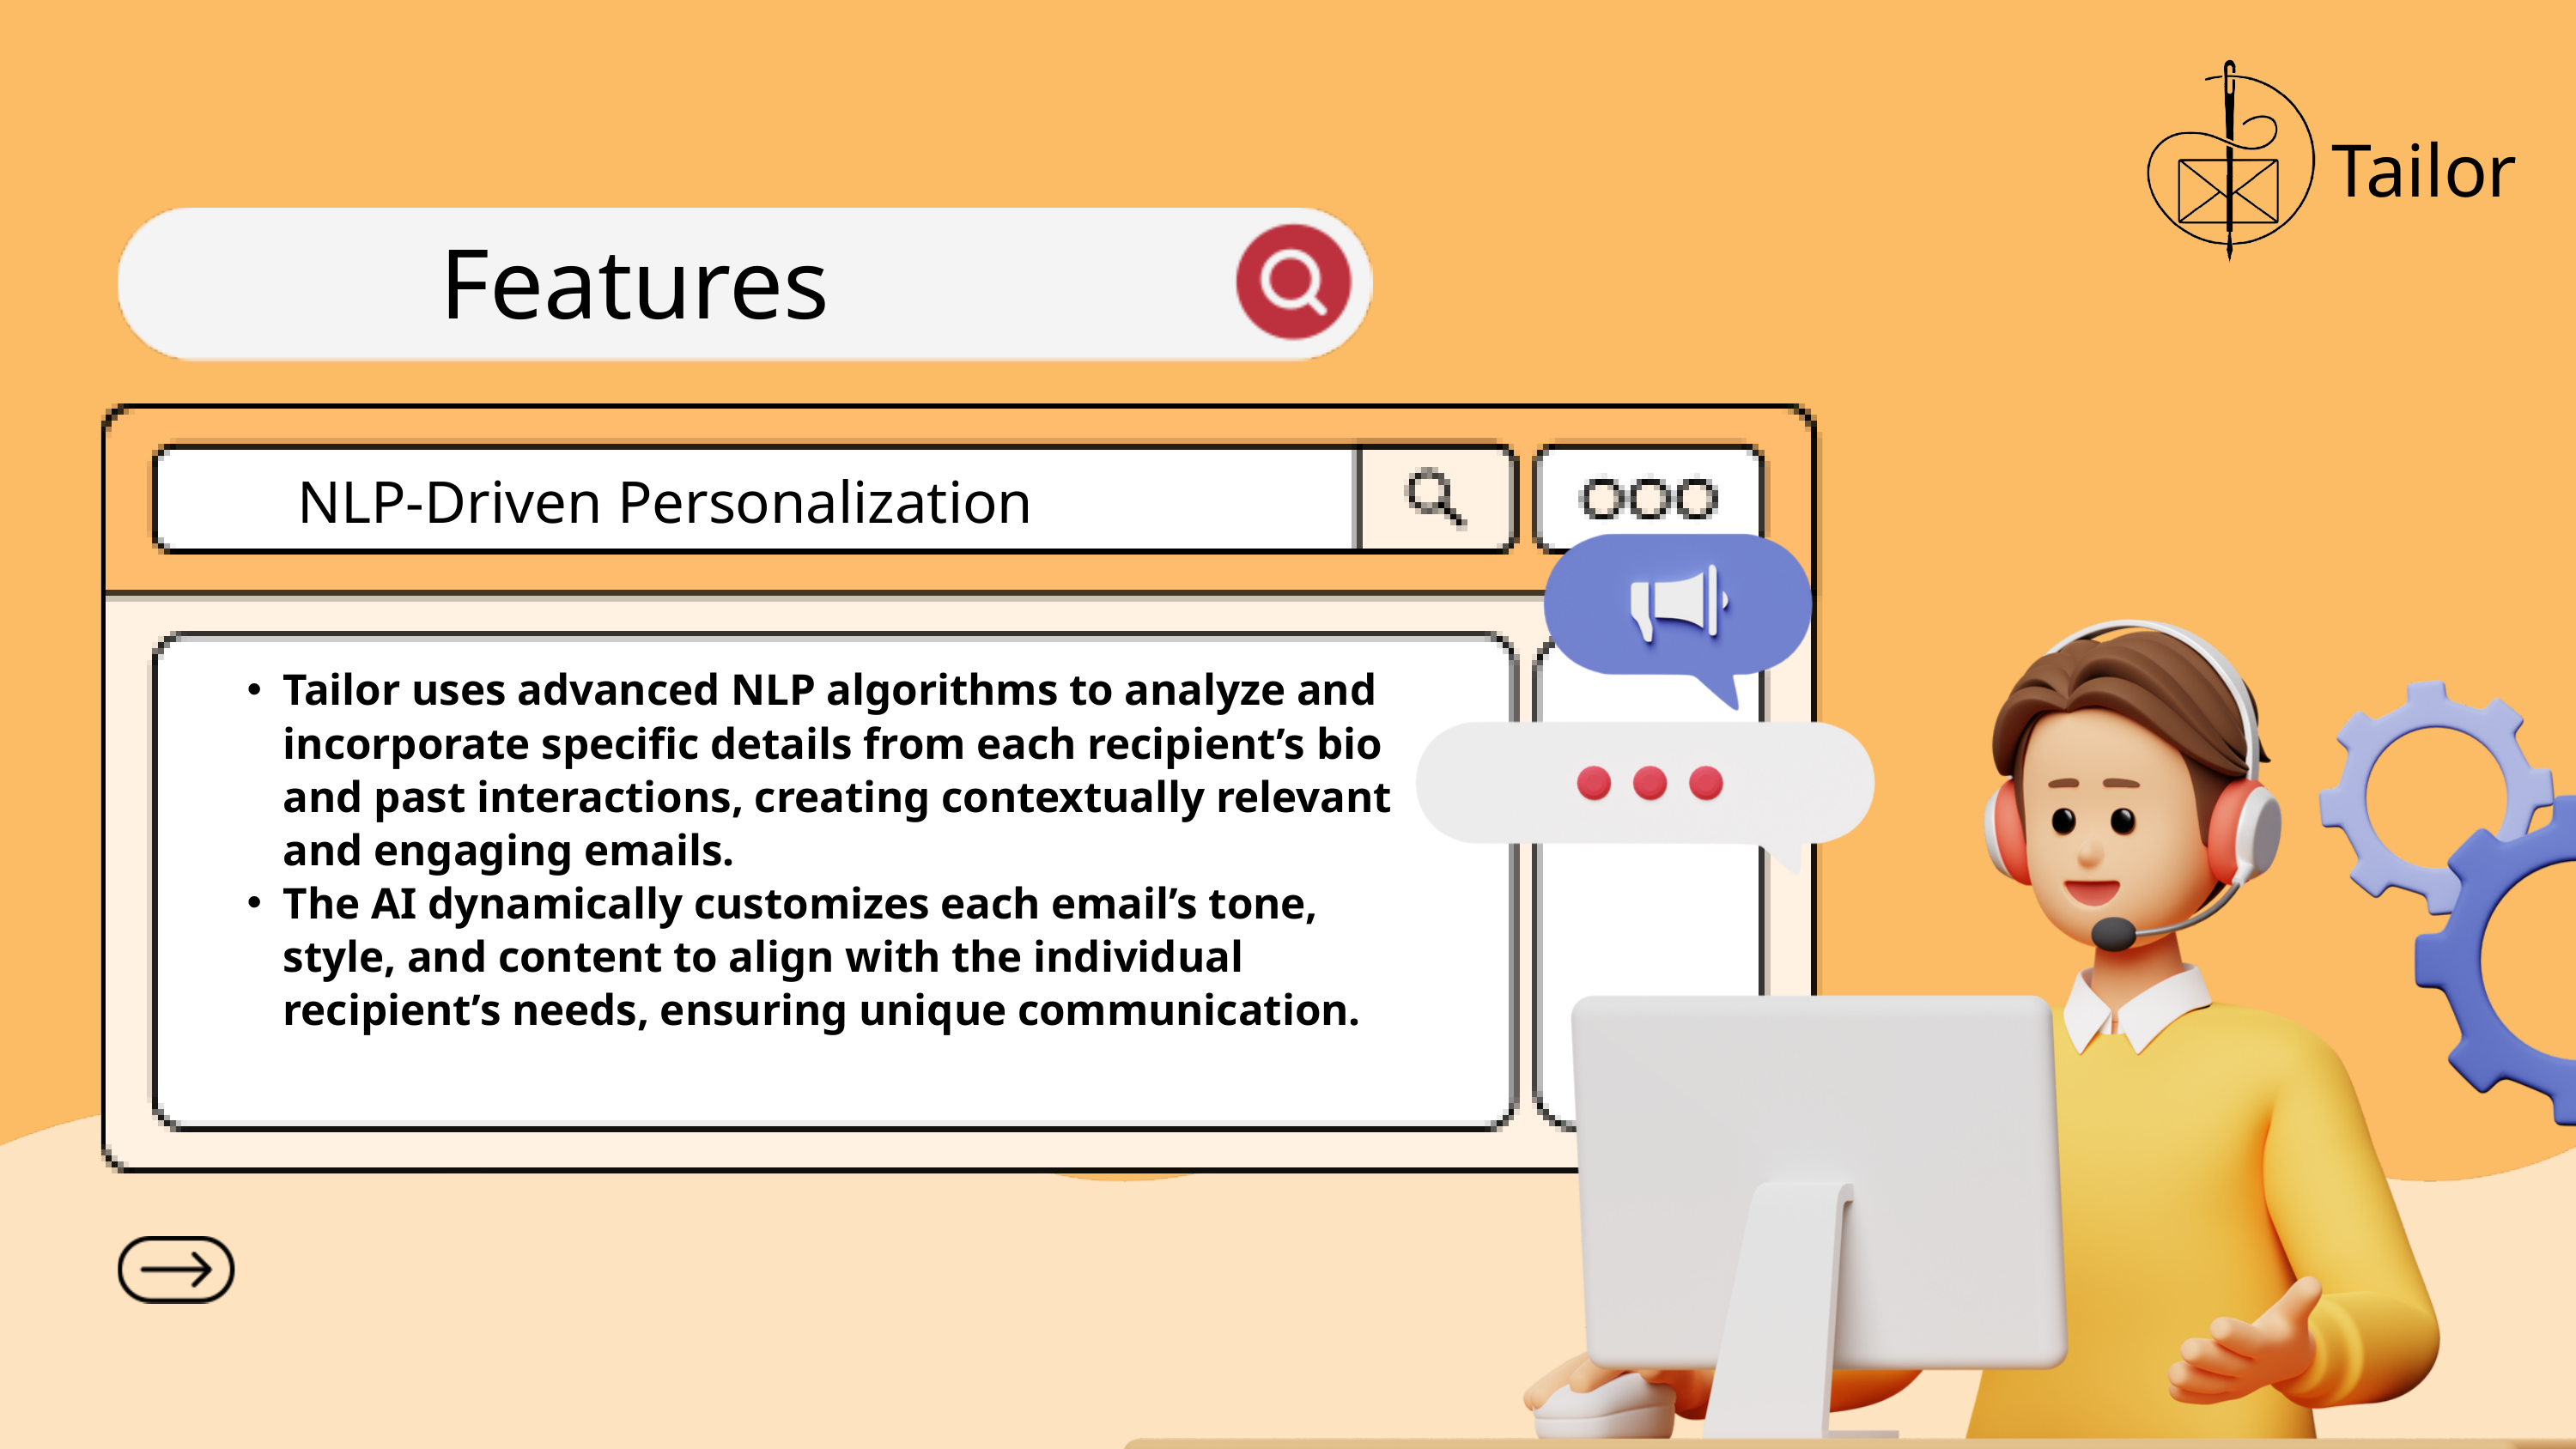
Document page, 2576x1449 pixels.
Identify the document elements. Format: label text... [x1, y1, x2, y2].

text_box [1122, 533, 2576, 1449]
text_box Tailor uses advanced NLP algorithms to analyze and incorporate specific details from each recipient’s bio and past interactions, creating contextually relevant and engaging emails. The AI dynamically customizes each email’s tone, style, and content to align with the individual recipient’s needs, ensuring unique communication. [210, 660, 1122, 1088]
text_box [100, 403, 1823, 1173]
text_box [2089, 2, 2576, 300]
text_box Features [147, 240, 1123, 338]
text_box NLP-Driven Personalization [210, 476, 1121, 536]
text_box [118, 208, 1373, 361]
text_box [118, 1236, 235, 1304]
text_box [0, 1073, 1122, 1449]
